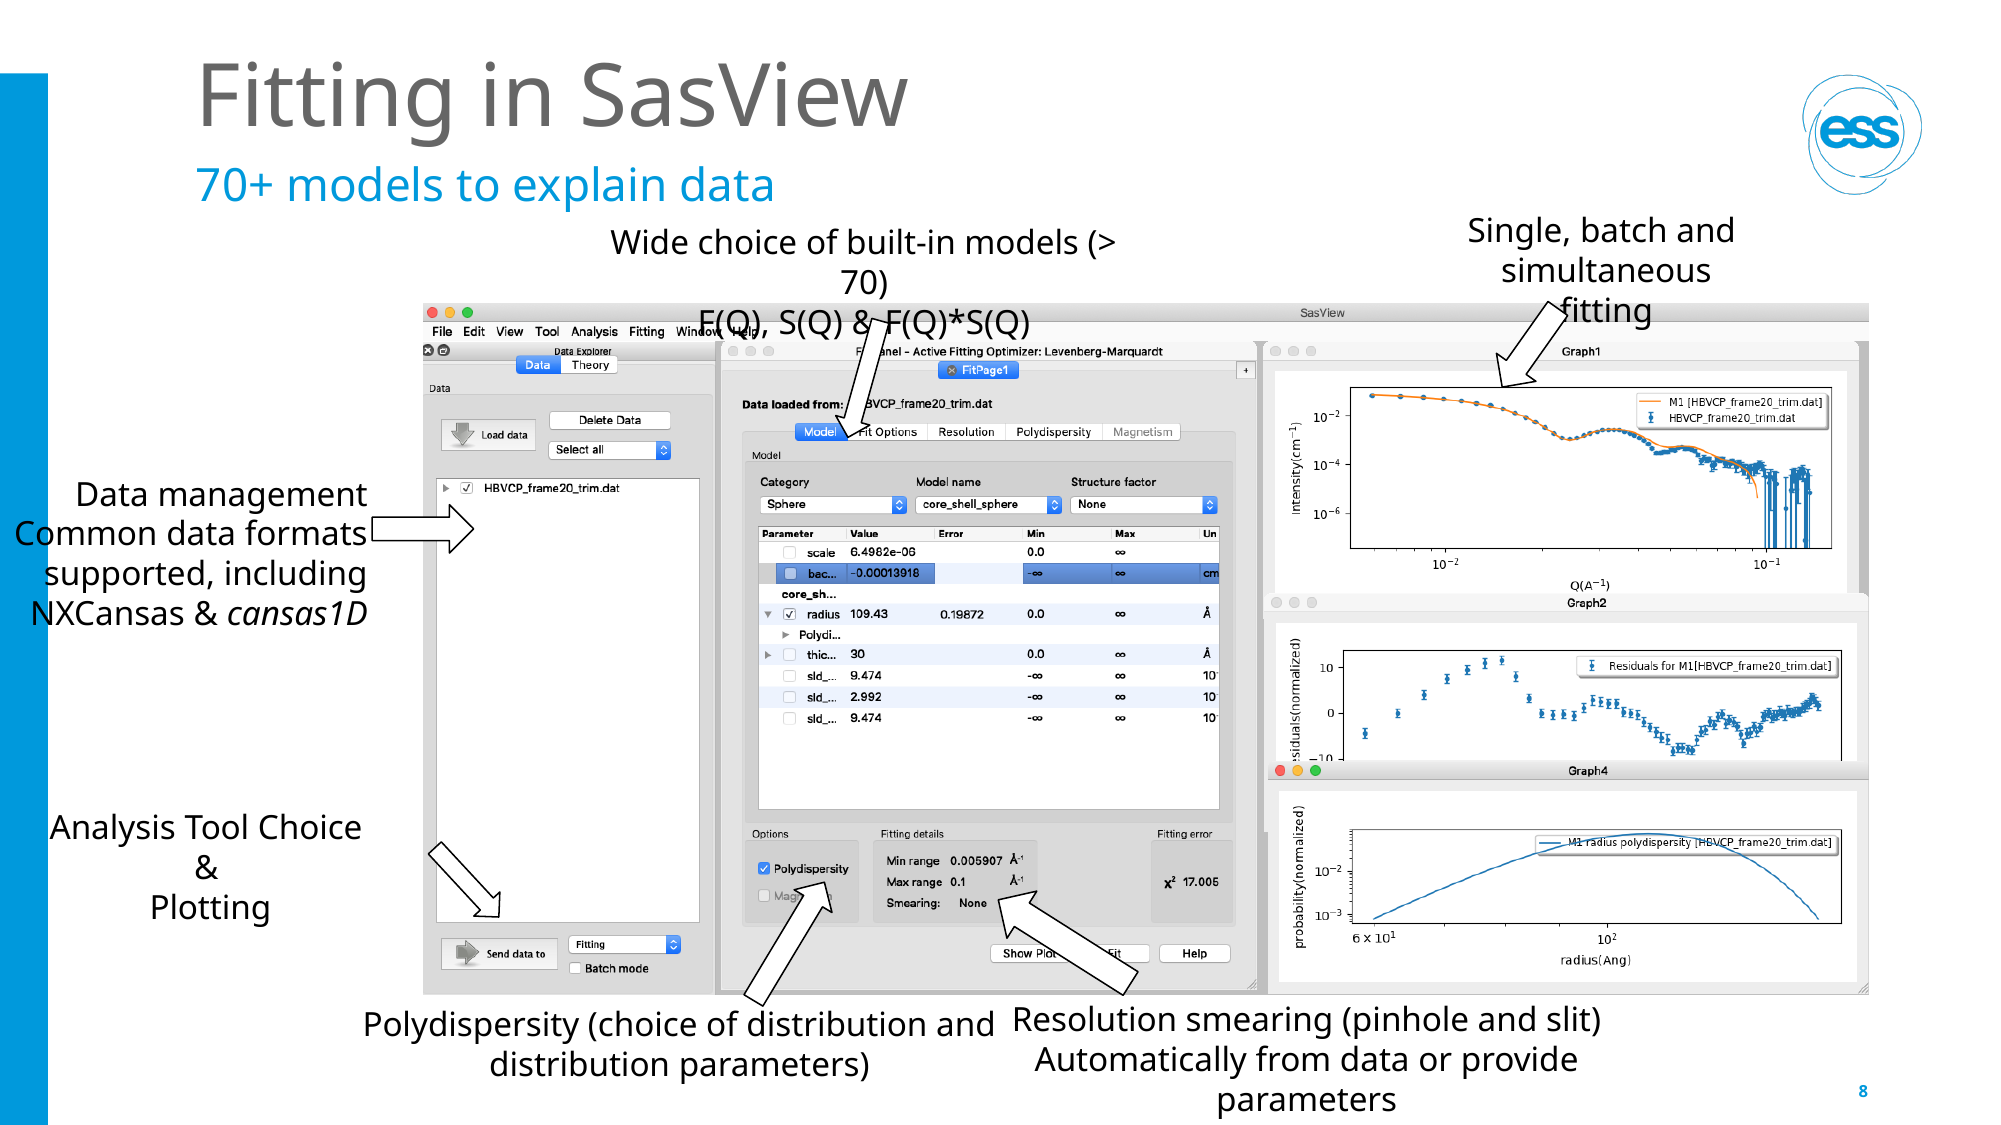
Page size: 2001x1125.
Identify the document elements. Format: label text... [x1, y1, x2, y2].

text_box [0, 469, 474, 593]
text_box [350, 872, 1009, 1070]
title Fitting in SasView [181, 43, 1717, 152]
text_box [986, 913, 1622, 1045]
slide_number 8 [1432, 1062, 1883, 1123]
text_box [587, 217, 1141, 440]
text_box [1452, 205, 1760, 396]
picture [423, 303, 1869, 995]
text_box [0, 802, 500, 930]
list 70+ models to explain data [181, 152, 1717, 236]
